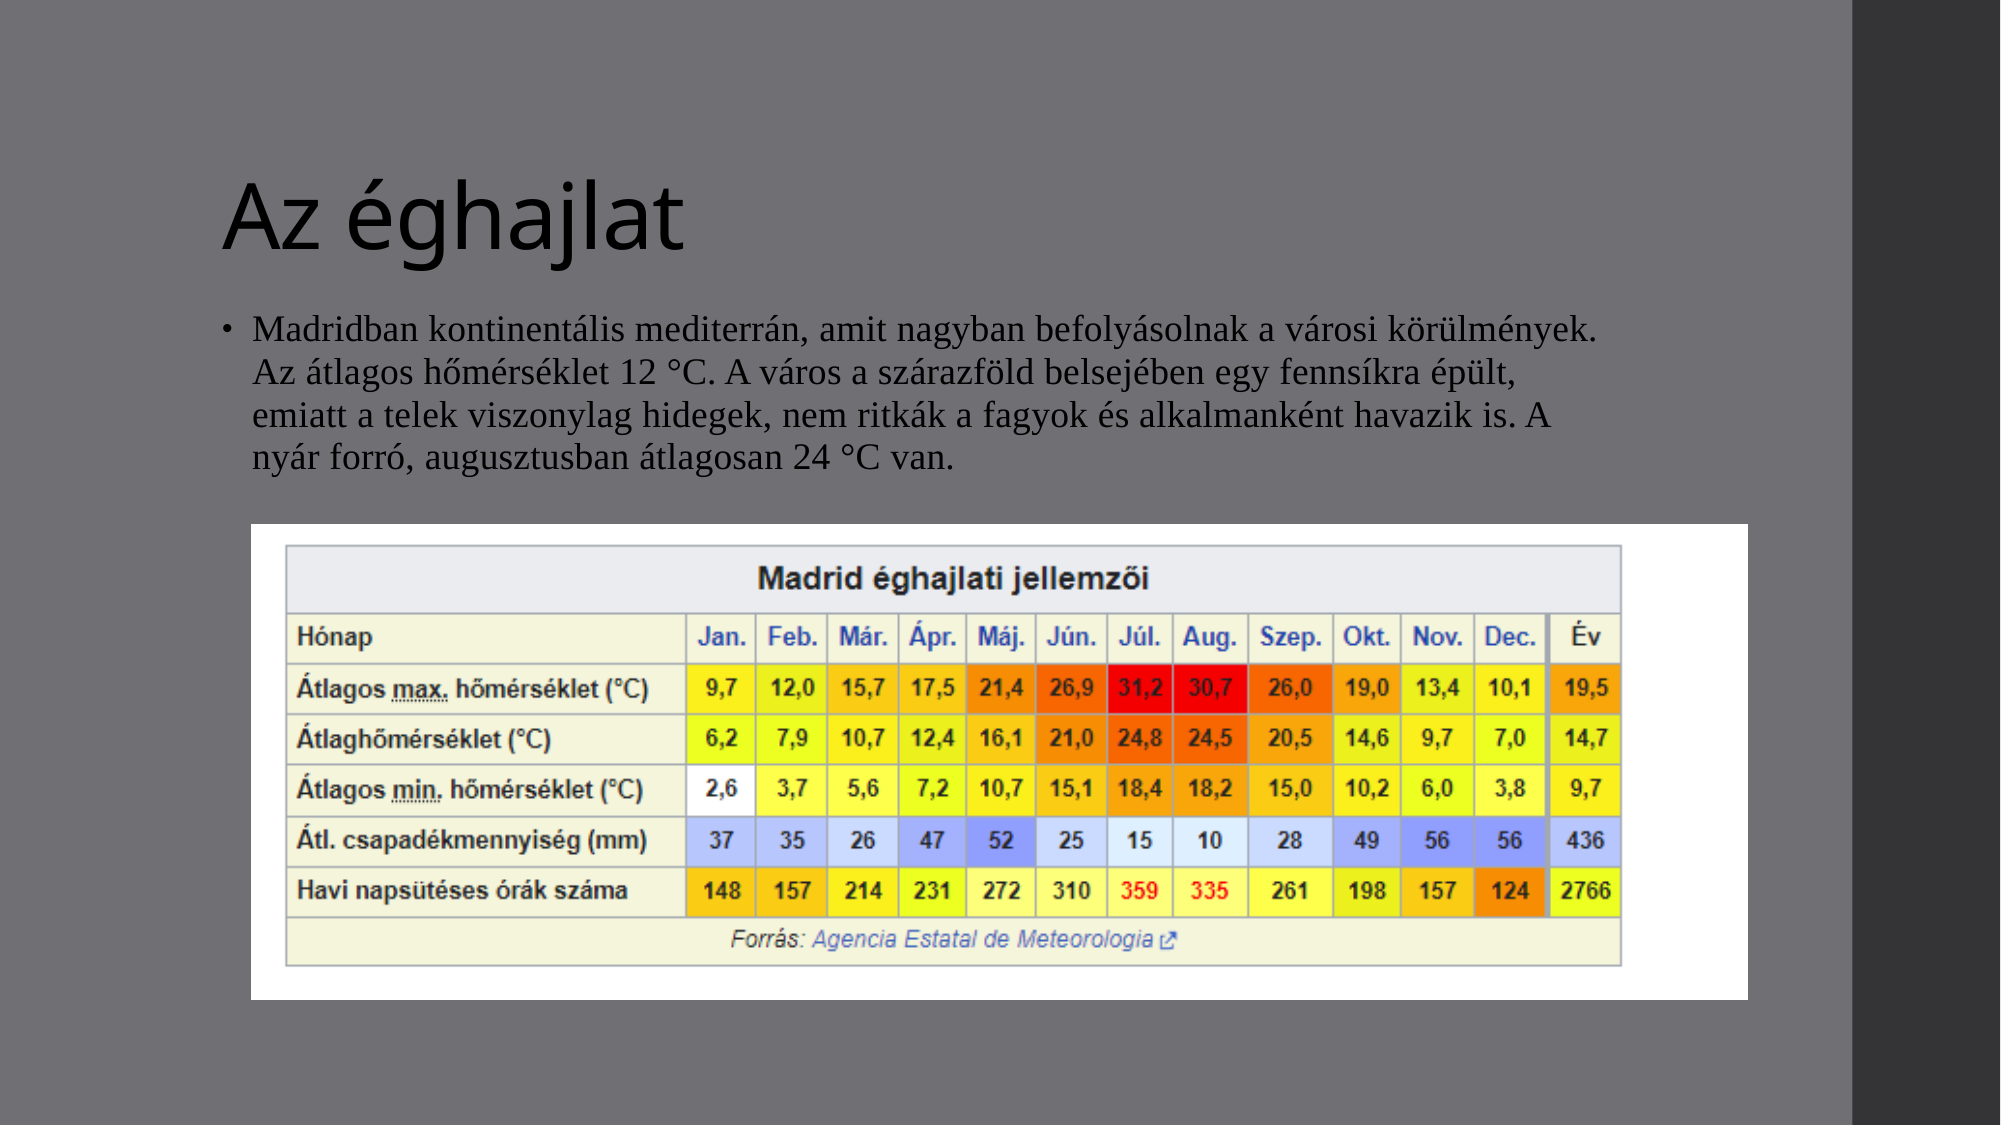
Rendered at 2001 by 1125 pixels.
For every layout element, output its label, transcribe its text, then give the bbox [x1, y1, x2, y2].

title Az éghajlat [206, 60, 1797, 278]
picture [251, 524, 1749, 1001]
list Madridban kontinentális mediterrán, amit nagyban befolyásolnak a városi körülmények. Az átlagos hőmérséklet 12 °C. A város a szárazföld belsejében egy fennsíkra épült, emiatt a telek viszonylag hidegek, nem ritkák a fagyok és alkalmanként havazik is. A nyár forró, augusztusban átlagosan 24 °C van. [206, 299, 1617, 1014]
